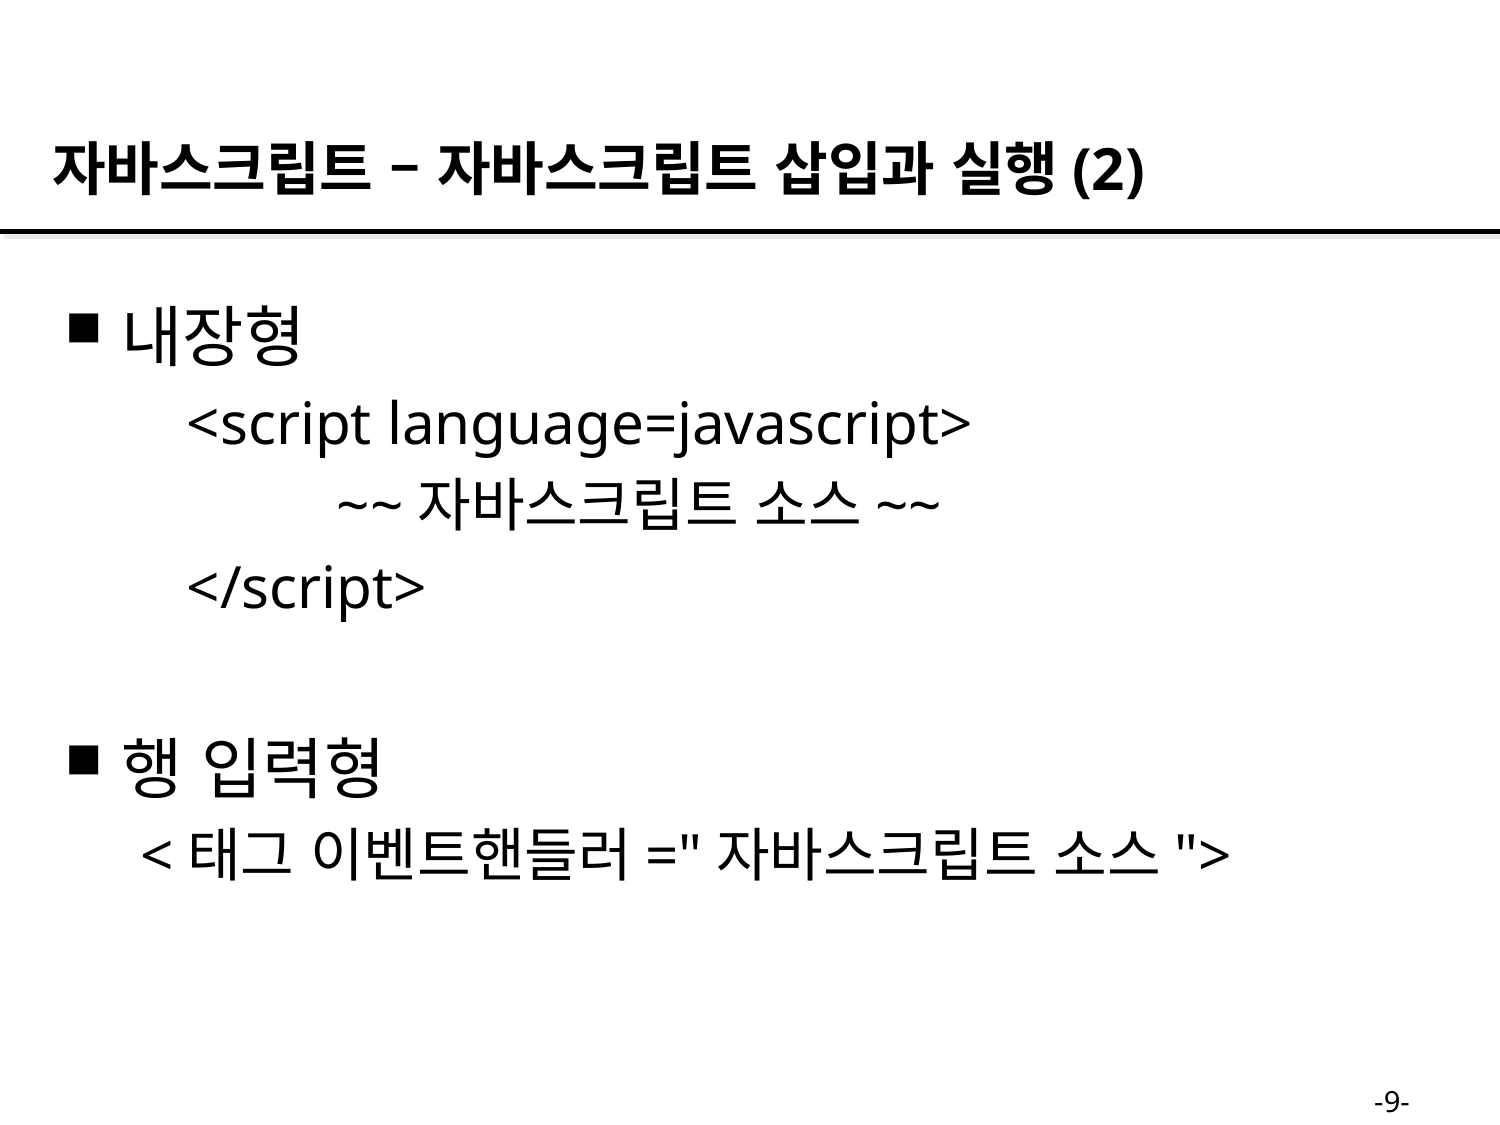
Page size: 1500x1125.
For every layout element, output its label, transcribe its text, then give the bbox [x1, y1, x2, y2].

slide_number -9- [1074, 1075, 1425, 1125]
list 내장형 <script language=javascript> ~~자바스크립트 소스~~ </script> 행 입력형 <태그 이벤트핸들러="자바스크립트 소스"> [50, 287, 1381, 975]
text_box 자바스크립트 – 자바스크립트 삽입과 실행(2) [37, 125, 1416, 210]
